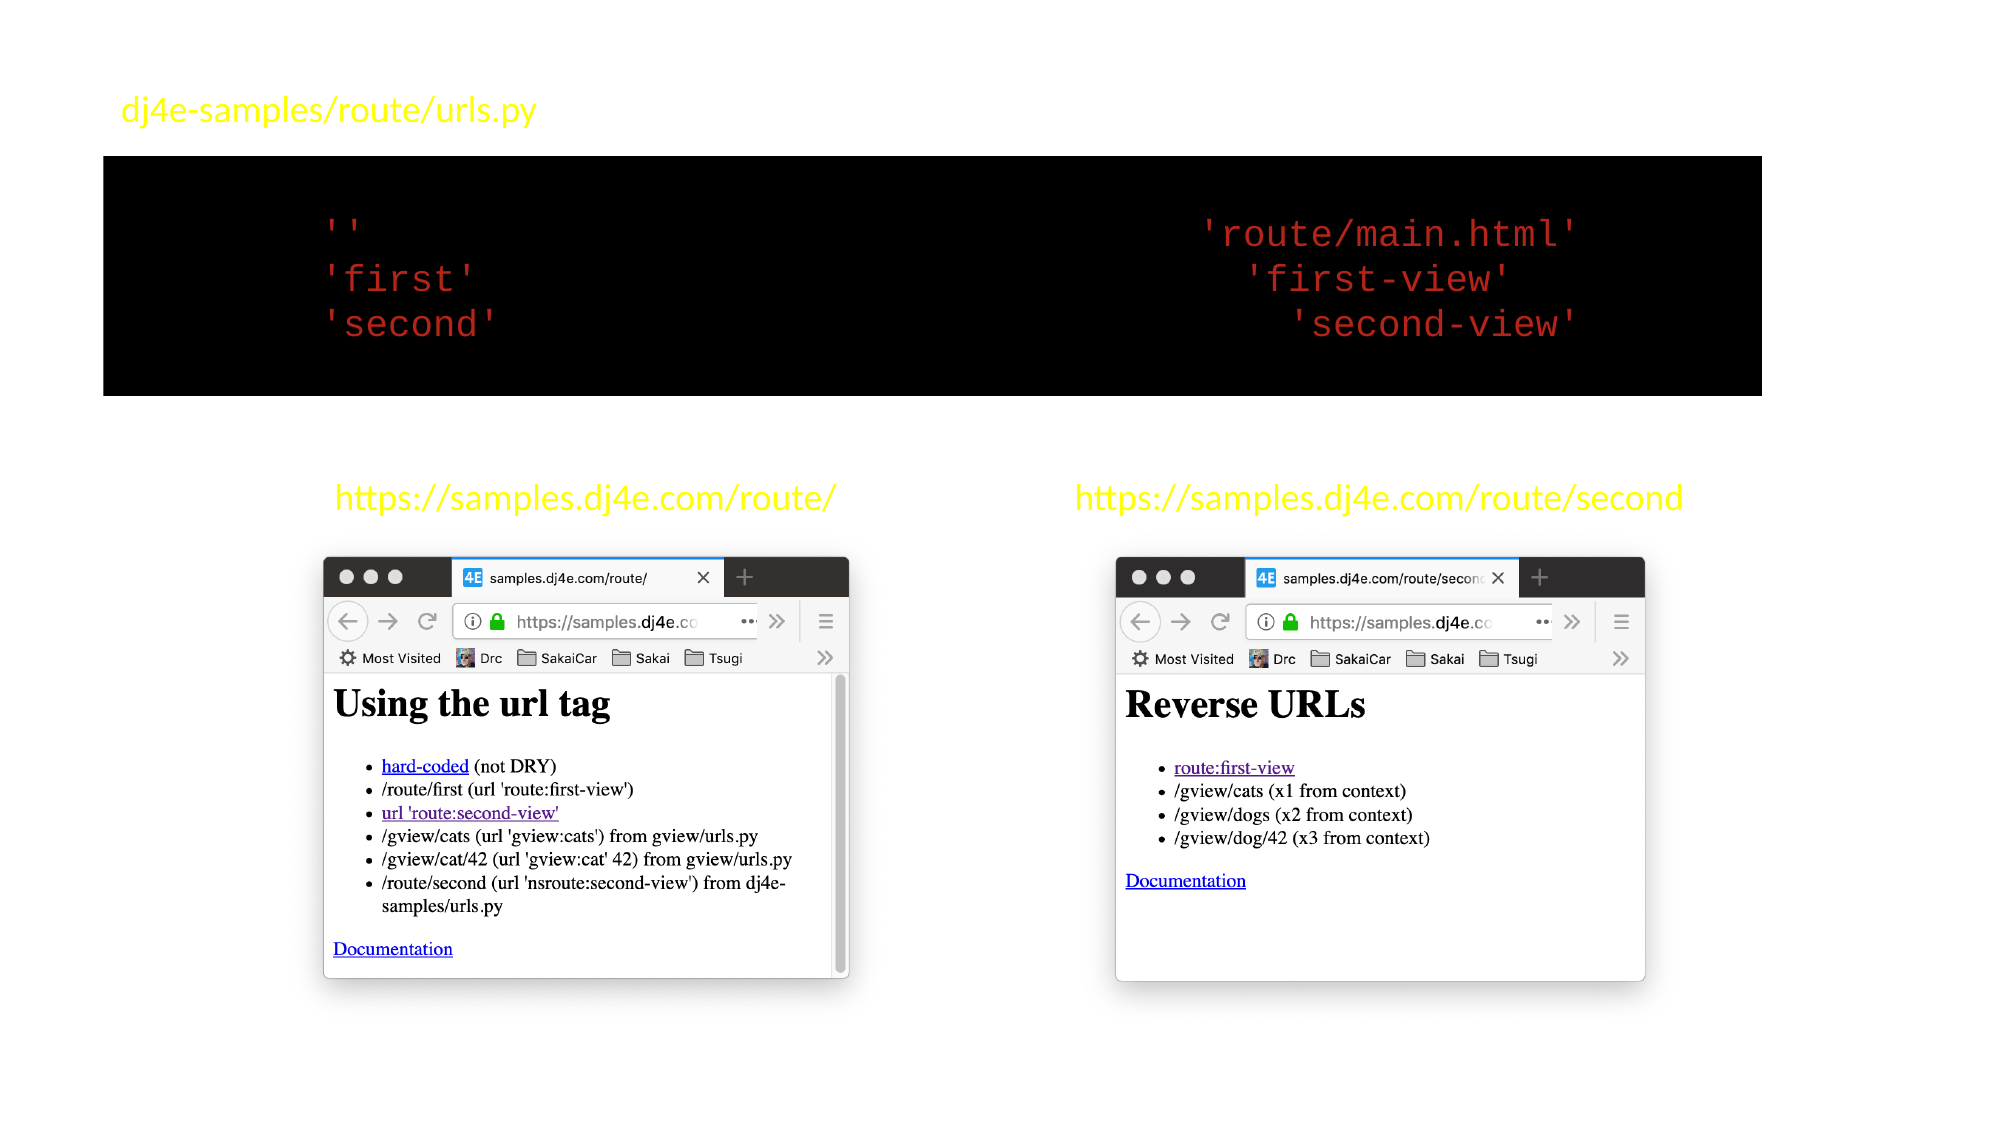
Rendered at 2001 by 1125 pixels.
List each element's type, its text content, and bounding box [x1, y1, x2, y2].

title URLs [137, 59, 1863, 278]
text_box urlpatterns = [ path('', TemplateView.as_view(template_name='route/main.html')), path('first', views.FirstView.as_view(), name='first-view'), path('second', views.SecondView.as_view(), name='second-view'), ] [103, 156, 1762, 396]
text_box https://samples.dj4e.com/route/second [1059, 465, 1700, 525]
picture [1074, 525, 1686, 1032]
text_box https://samples.dj4e.com/route/ [319, 465, 853, 525]
picture [282, 525, 890, 1029]
text_box dj4e-samples/route/urls.py [106, 77, 553, 137]
